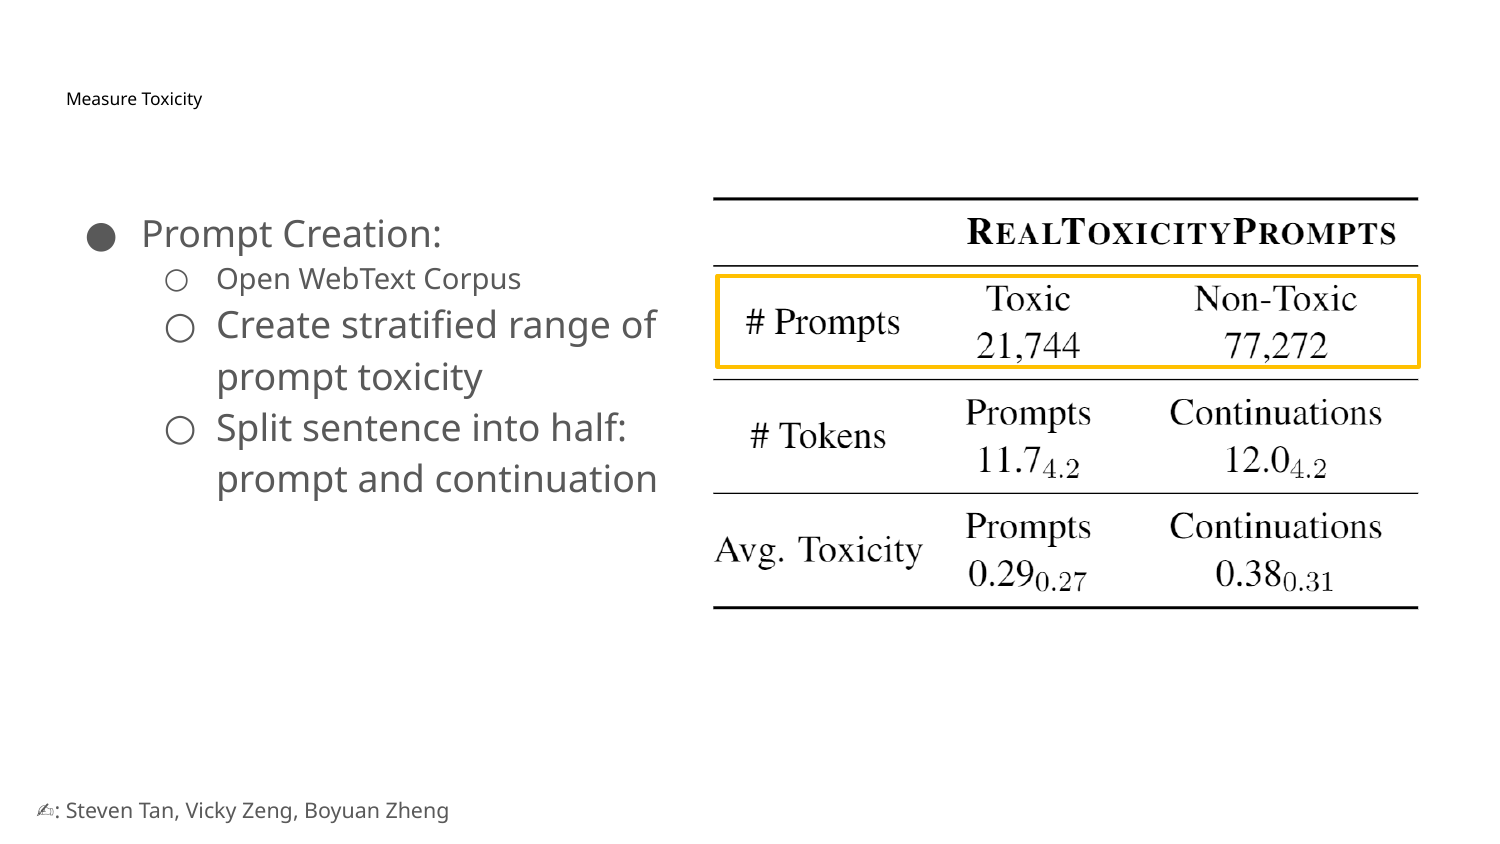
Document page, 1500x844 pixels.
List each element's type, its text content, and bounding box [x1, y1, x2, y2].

list Prompt Creation: Open WebText Corpus Create stratified range of prompt toxicity Split sentence into half: prompt and continuation [51, 189, 718, 750]
list ✍️: Steven Tan, Vicky Zeng, Boyuan Zheng [21, 777, 540, 844]
picture [698, 188, 1437, 616]
title Measure Toxicity [51, 72, 1449, 167]
